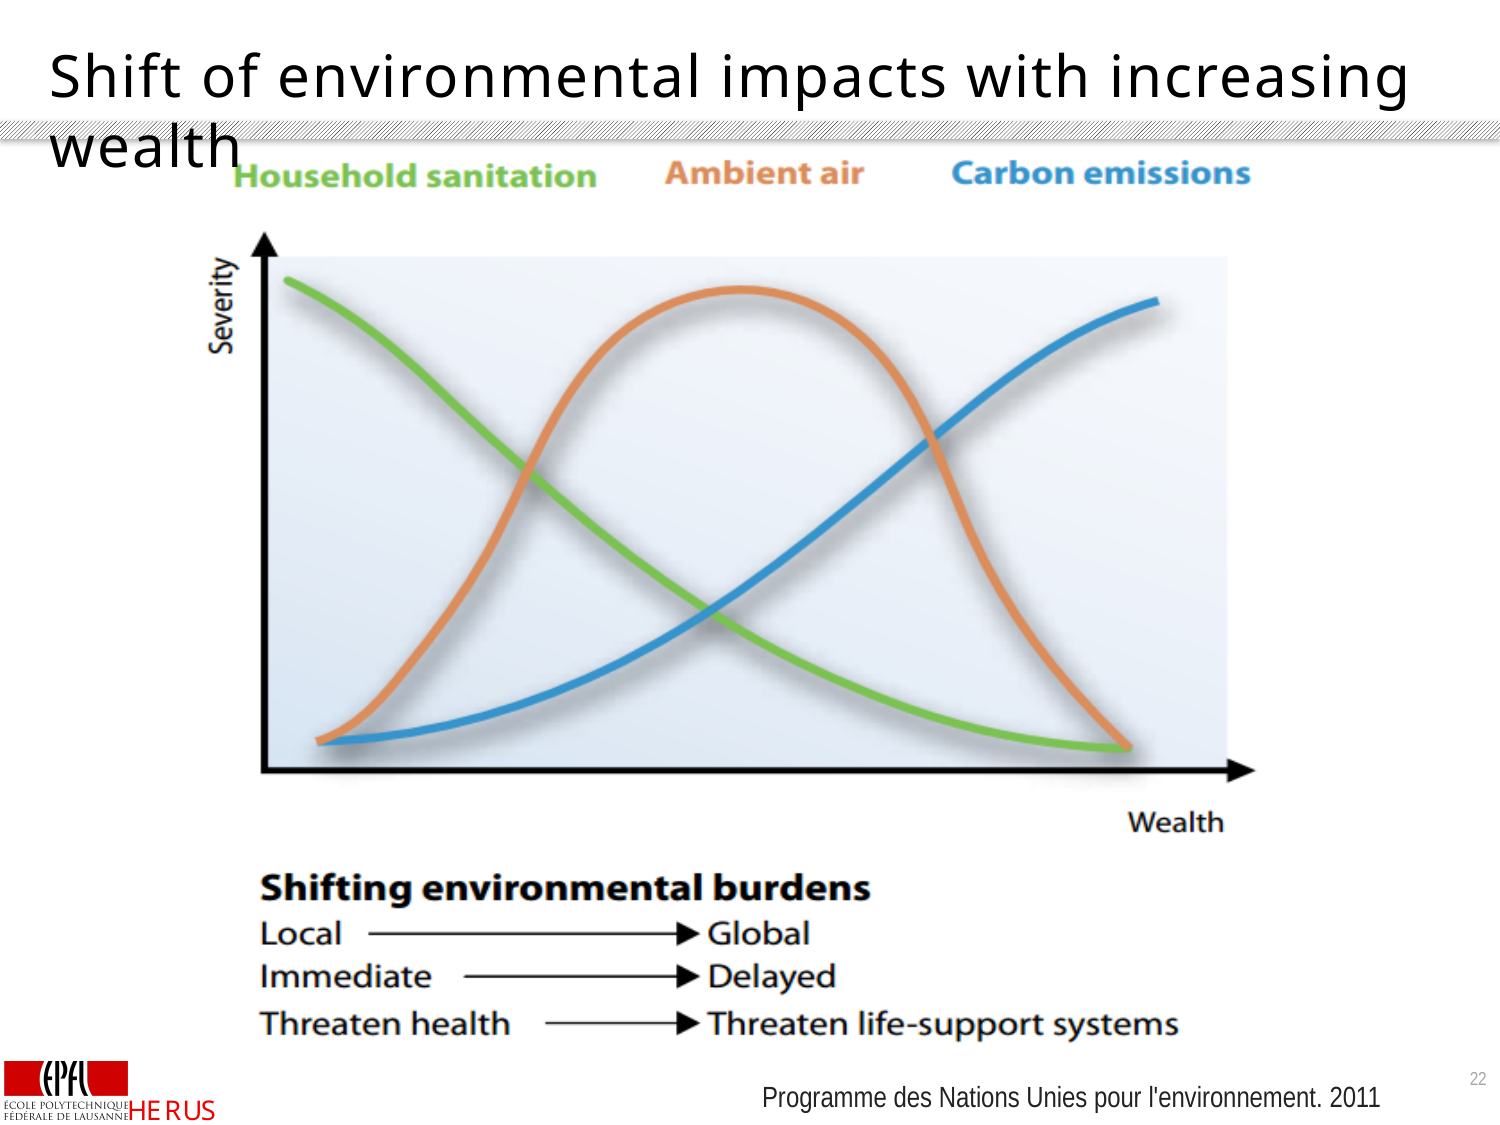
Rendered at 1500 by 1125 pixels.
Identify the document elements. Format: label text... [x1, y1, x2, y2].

title Shift of environmental impacts with increasing wealth [35, 32, 1477, 135]
list Programme des Nations Unies pour l'environnement. 2011 [747, 1063, 1490, 1125]
picture [4, 1061, 128, 1120]
picture [188, 149, 1278, 1064]
